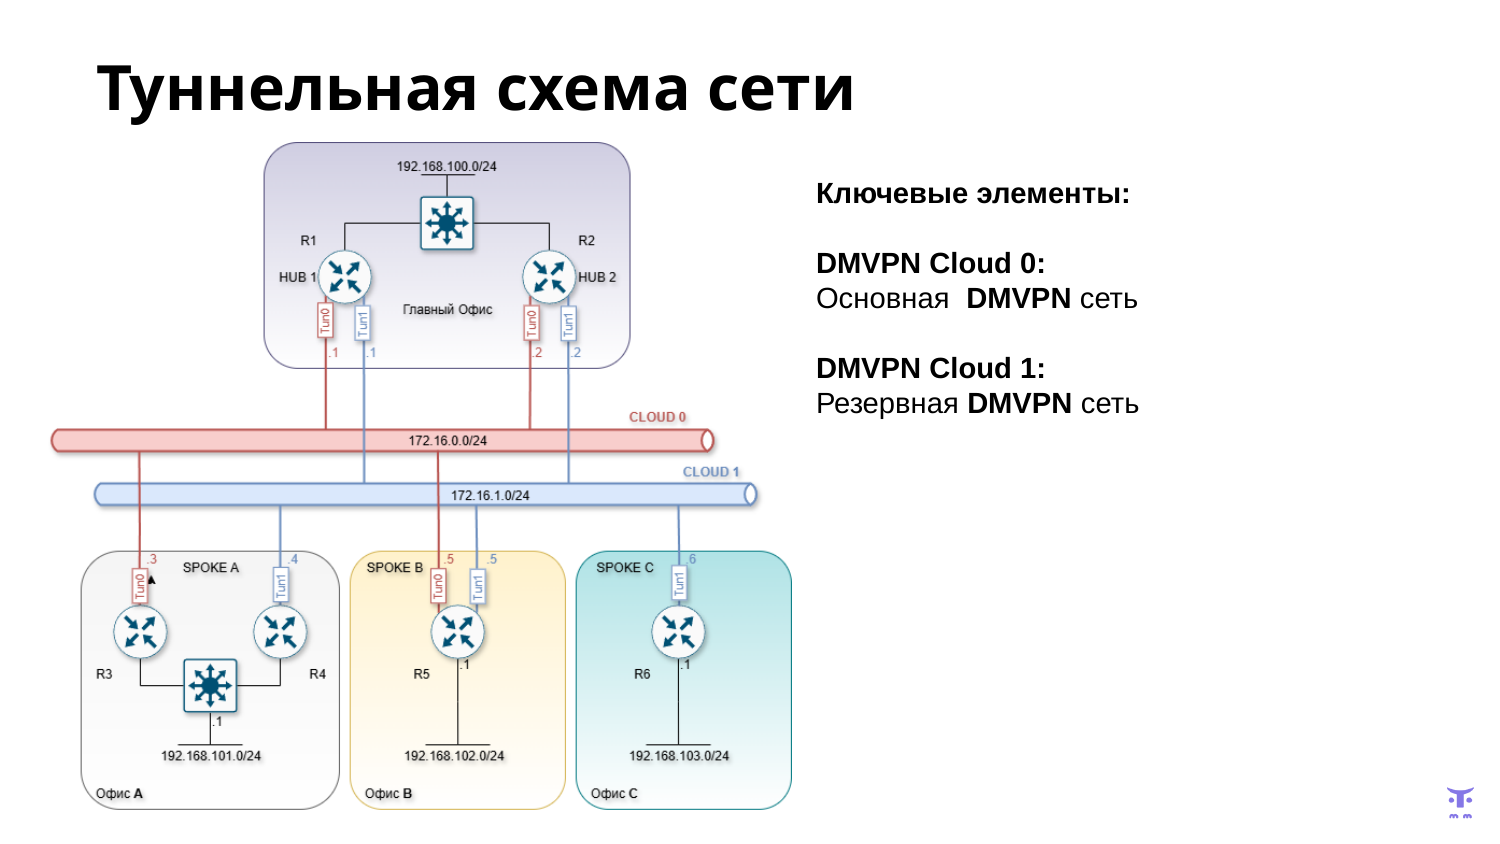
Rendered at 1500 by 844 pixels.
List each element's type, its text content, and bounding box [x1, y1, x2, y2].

picture [0, 0, 1500, 844]
title Туннельная схема сети [81, 33, 1479, 213]
text_box Ключевые элементы: DMVPN Cloud 0: Основная DMVPN сеть DMVPN Cloud 1: Резервная DMVPN сеть [801, 166, 1471, 462]
